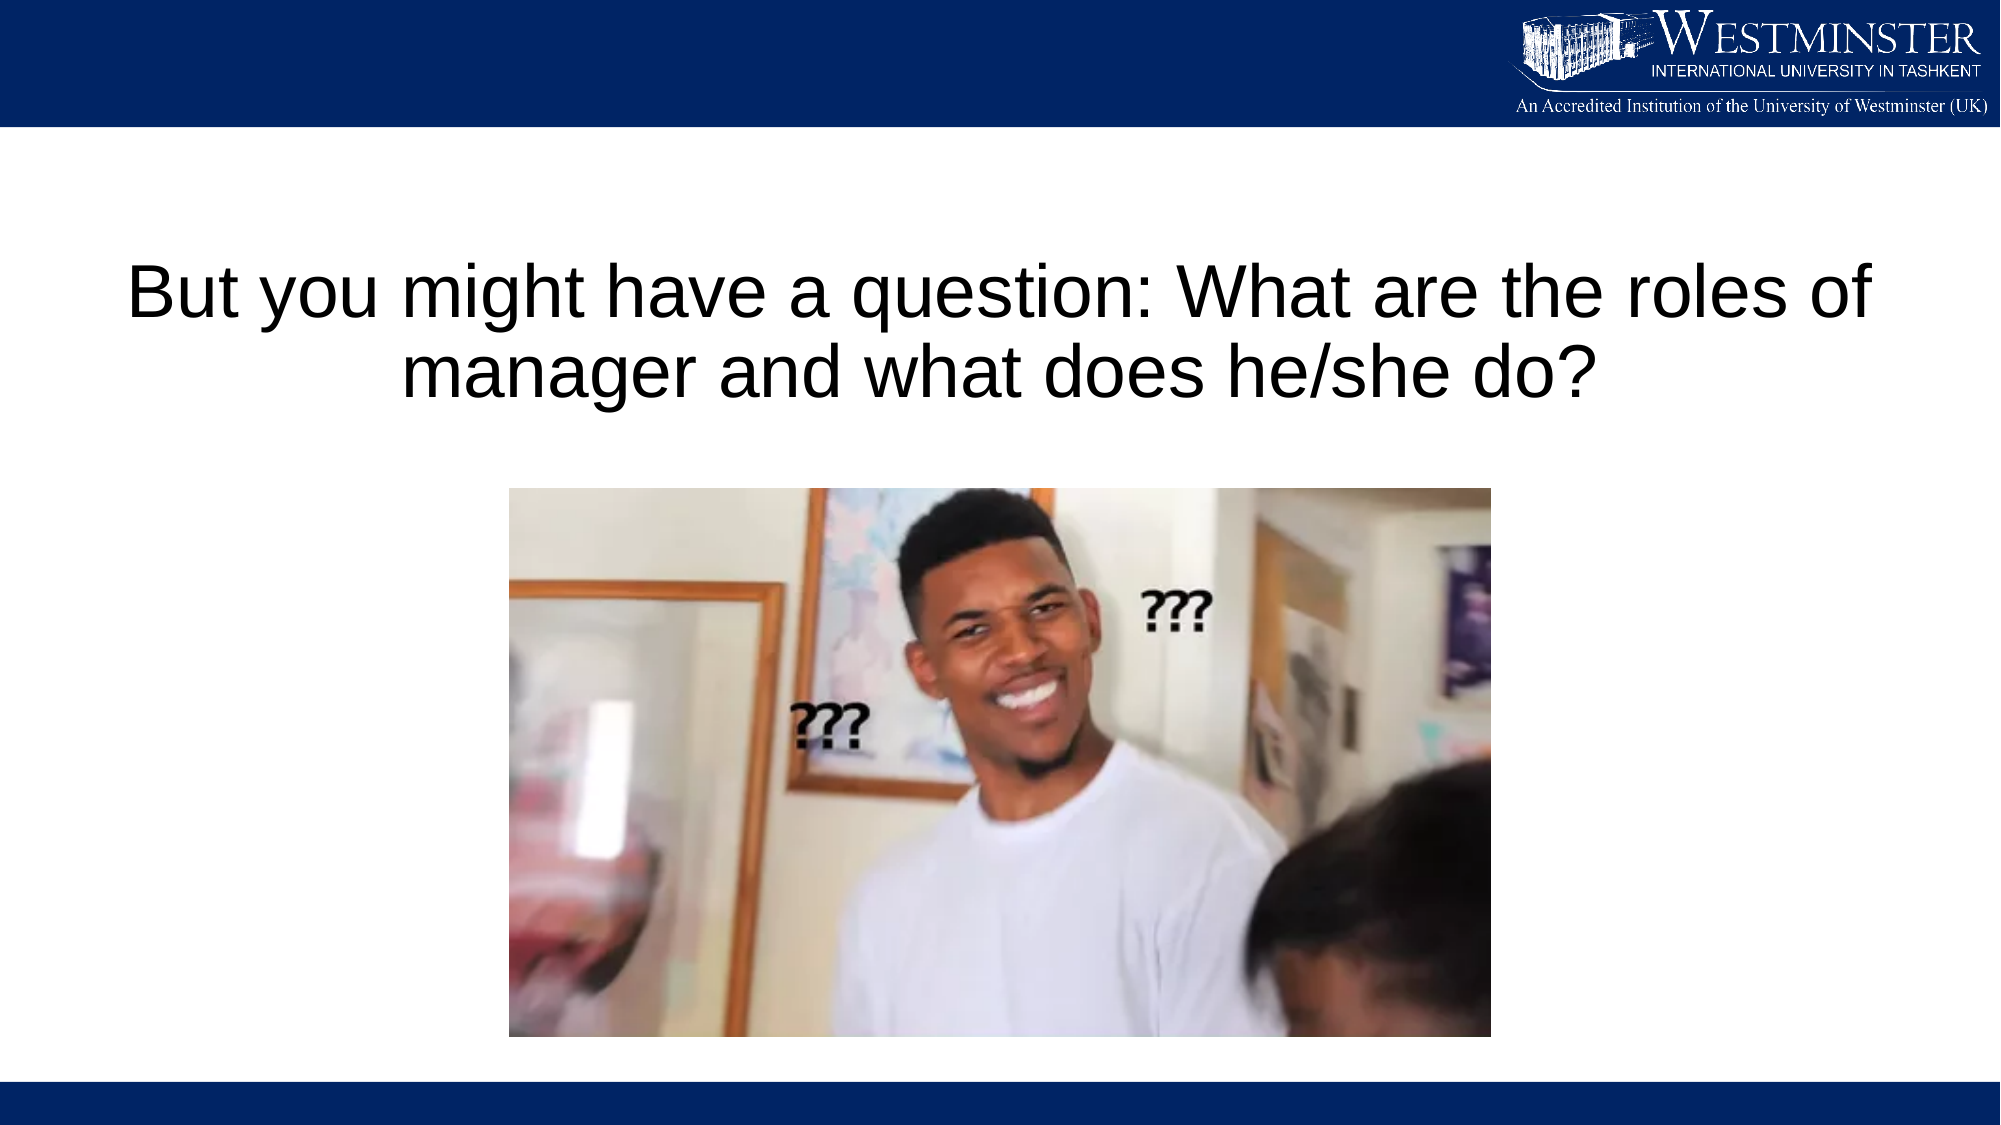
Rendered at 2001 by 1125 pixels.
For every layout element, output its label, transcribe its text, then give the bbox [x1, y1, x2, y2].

picture [1506, 10, 1987, 116]
list But you might have a question: What are the roles of manager and what does he/she do? [81, 244, 1919, 1066]
picture [509, 488, 1491, 1037]
